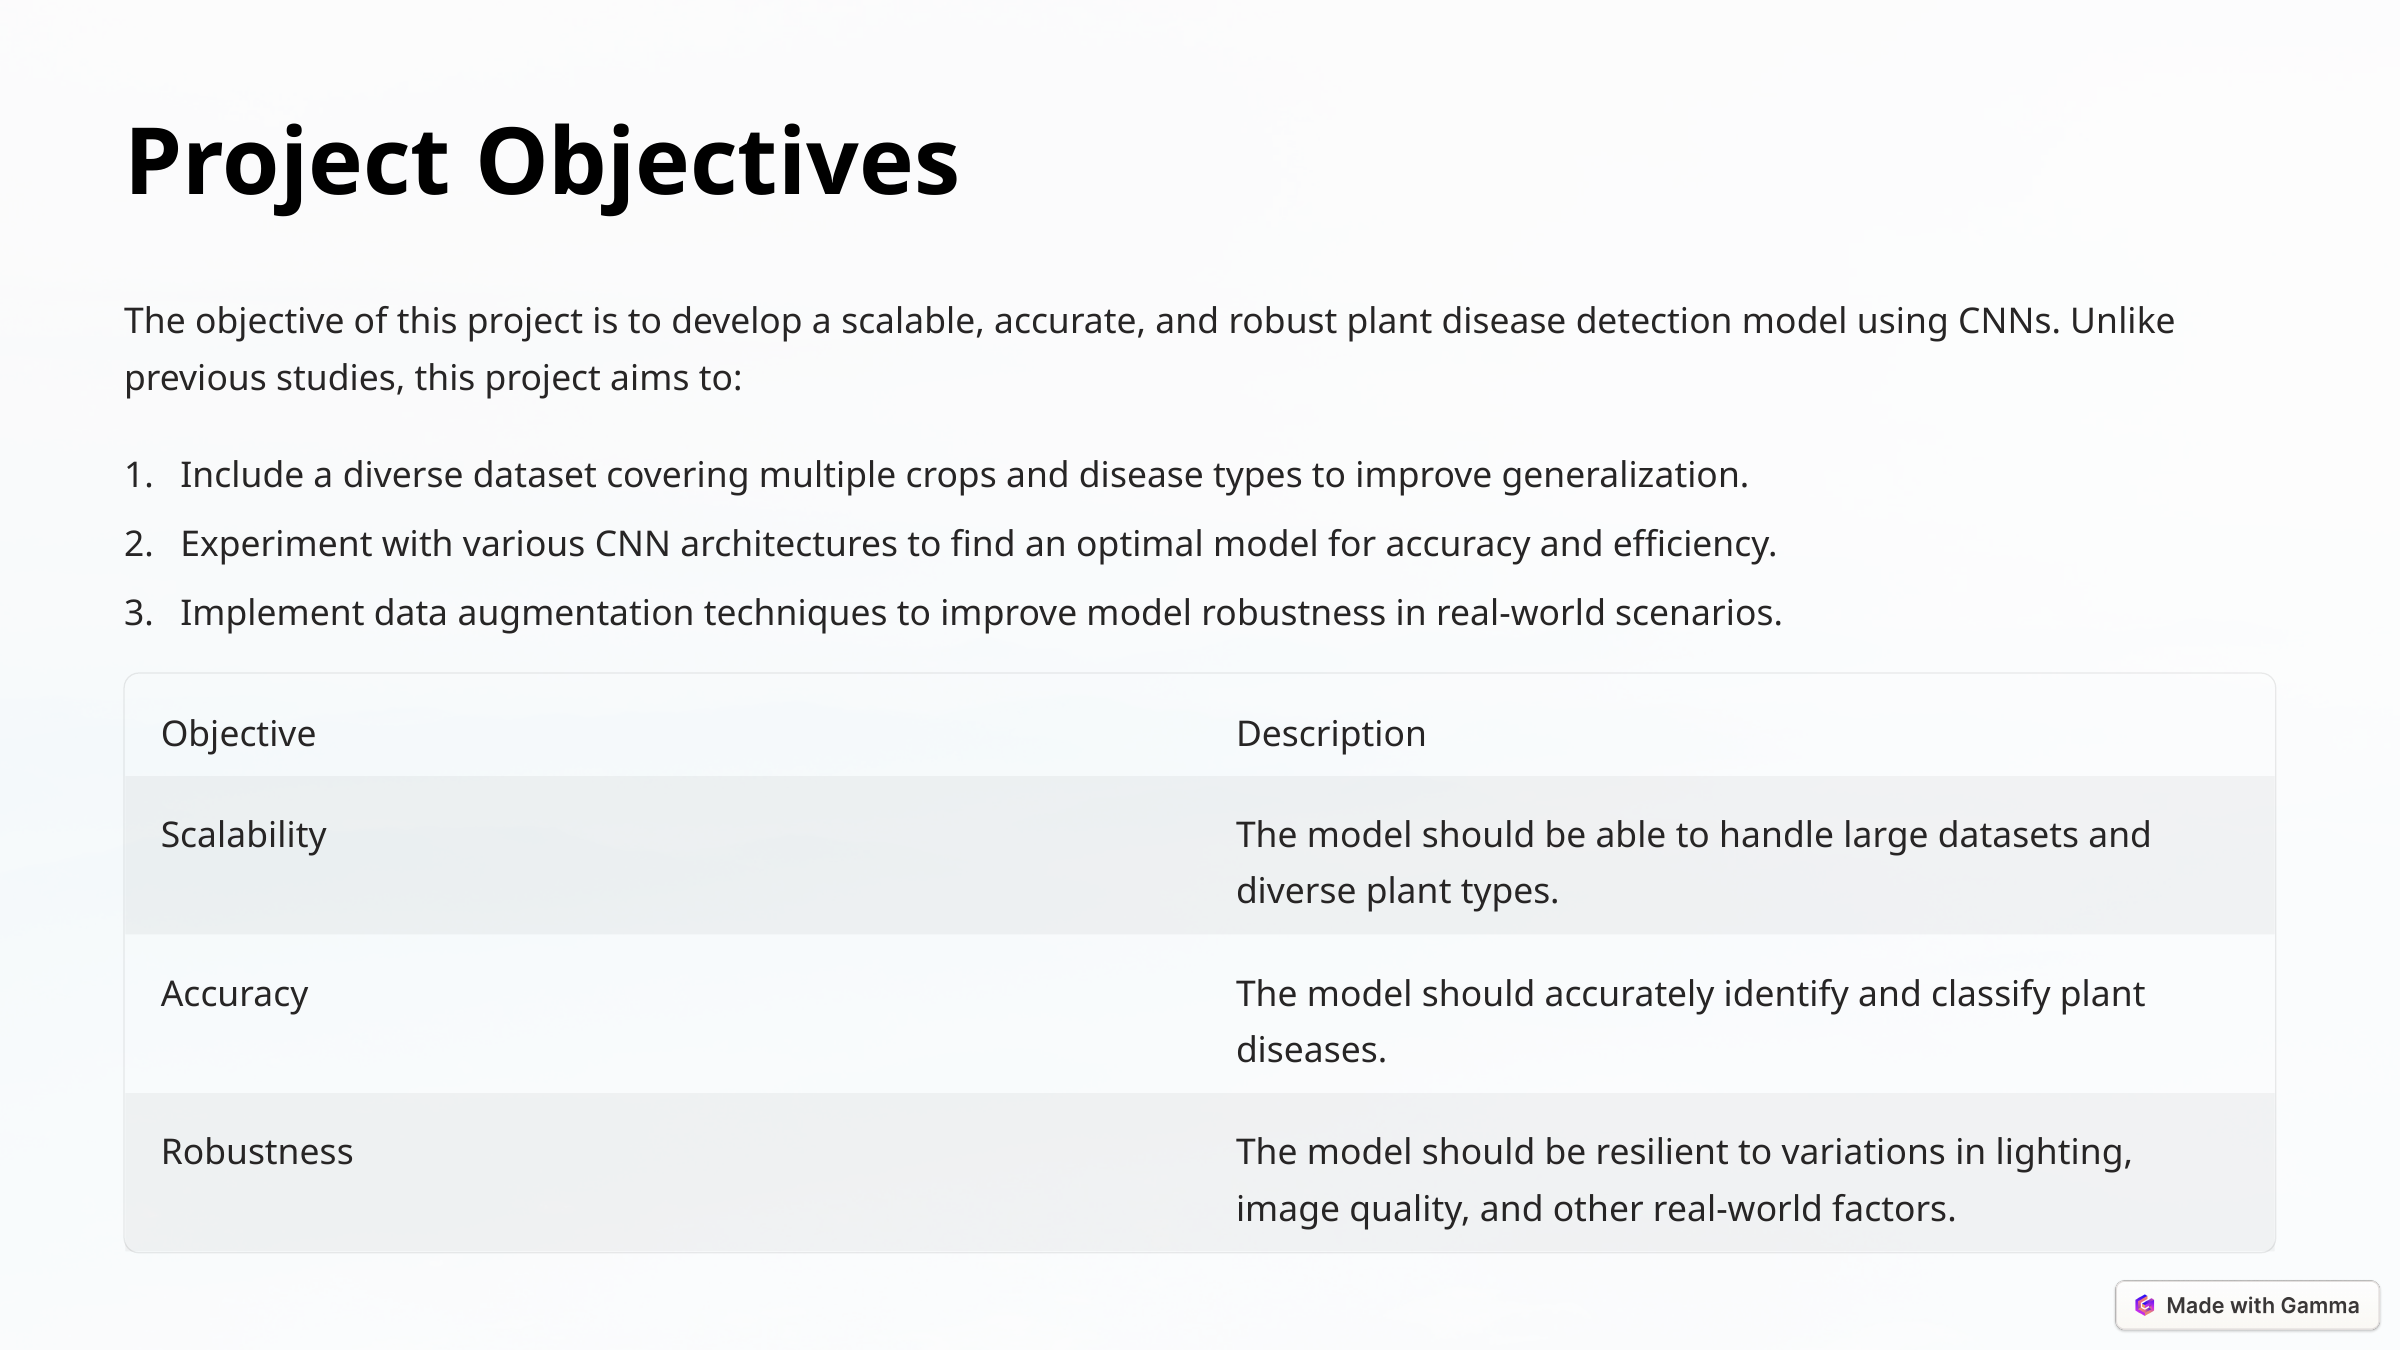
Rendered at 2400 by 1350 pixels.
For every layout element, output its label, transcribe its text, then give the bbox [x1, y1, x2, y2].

text_box [125, 1093, 2275, 1252]
text_box Implement data augmentation techniques to improve model robustness in real-world scenarios. [124, 576, 2276, 634]
text_box The objective of this project is to develop a scalable, accurate, and robust plant disease detection model using CNNs. Unlike previous studies, this project aims to: [124, 284, 2276, 399]
picture [2106, 1271, 2389, 1339]
text_box [125, 674, 2275, 776]
text_box Objective [160, 696, 1164, 754]
text_box The model should be resilient to variations in lighting, image quality, and other real-world factors. [1236, 1115, 2240, 1230]
text_box [125, 776, 2275, 934]
text_box Description [1236, 696, 2240, 754]
text_box Scalability [160, 798, 1164, 856]
text_box Robustness [160, 1115, 1164, 1173]
text_box Include a diverse dataset covering multiple crops and disease types to improve generalization. [124, 438, 2276, 495]
text_box Accuracy [160, 957, 1164, 1014]
text_box The model should be able to handle large datasets and diverse plant types. [1236, 798, 2240, 912]
text_box Project Objectives [124, 97, 1056, 214]
text_box The model should accurately identify and classify plant diseases. [1236, 957, 2240, 1071]
text_box [125, 934, 2275, 1093]
text_box Experiment with various CNN architectures to find an optimal model for accuracy and efficiency. [124, 507, 2276, 564]
